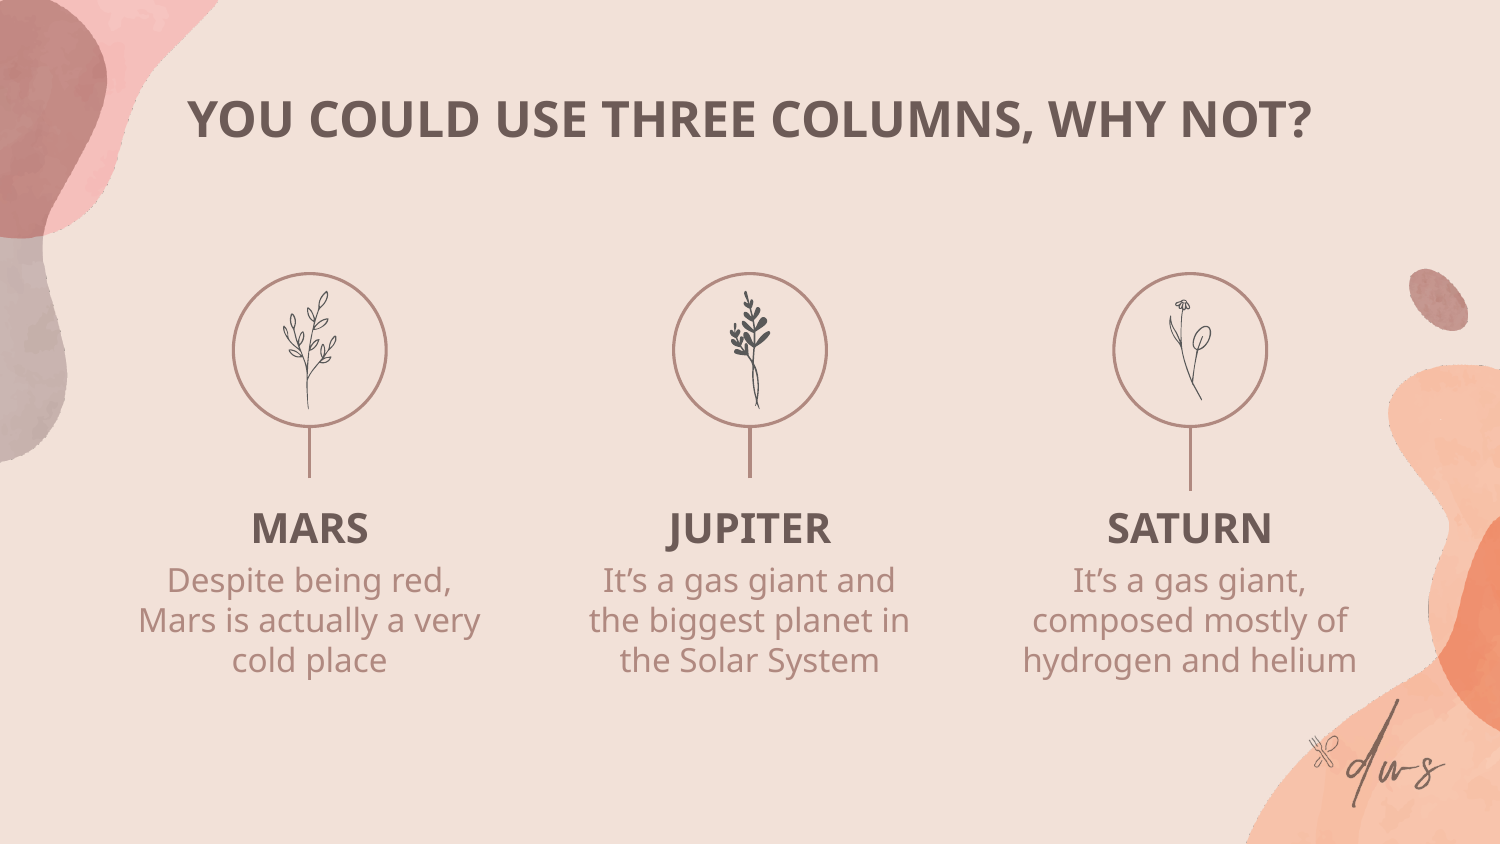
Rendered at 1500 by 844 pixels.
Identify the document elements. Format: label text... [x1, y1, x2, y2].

picture [0, 0, 1500, 844]
text_box [729, 290, 771, 410]
title YOU COULD USE THREE COLUMNS, WHY NOT? [118, 72, 1382, 167]
title JUPITER [558, 483, 942, 543]
title SATURN [998, 483, 1382, 543]
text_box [1169, 299, 1212, 401]
title MARS [118, 483, 502, 543]
text_box [1113, 273, 1267, 427]
text_box [233, 273, 387, 427]
subtitle It’s a gas giant and the biggest planet in the Solar System [558, 543, 942, 697]
text_box [673, 273, 827, 427]
subtitle Despite being red, Mars is actually a very cold place [118, 543, 502, 697]
text_box [283, 290, 337, 410]
subtitle It’s a gas giant, composed mostly of hydrogen and helium [998, 543, 1382, 697]
